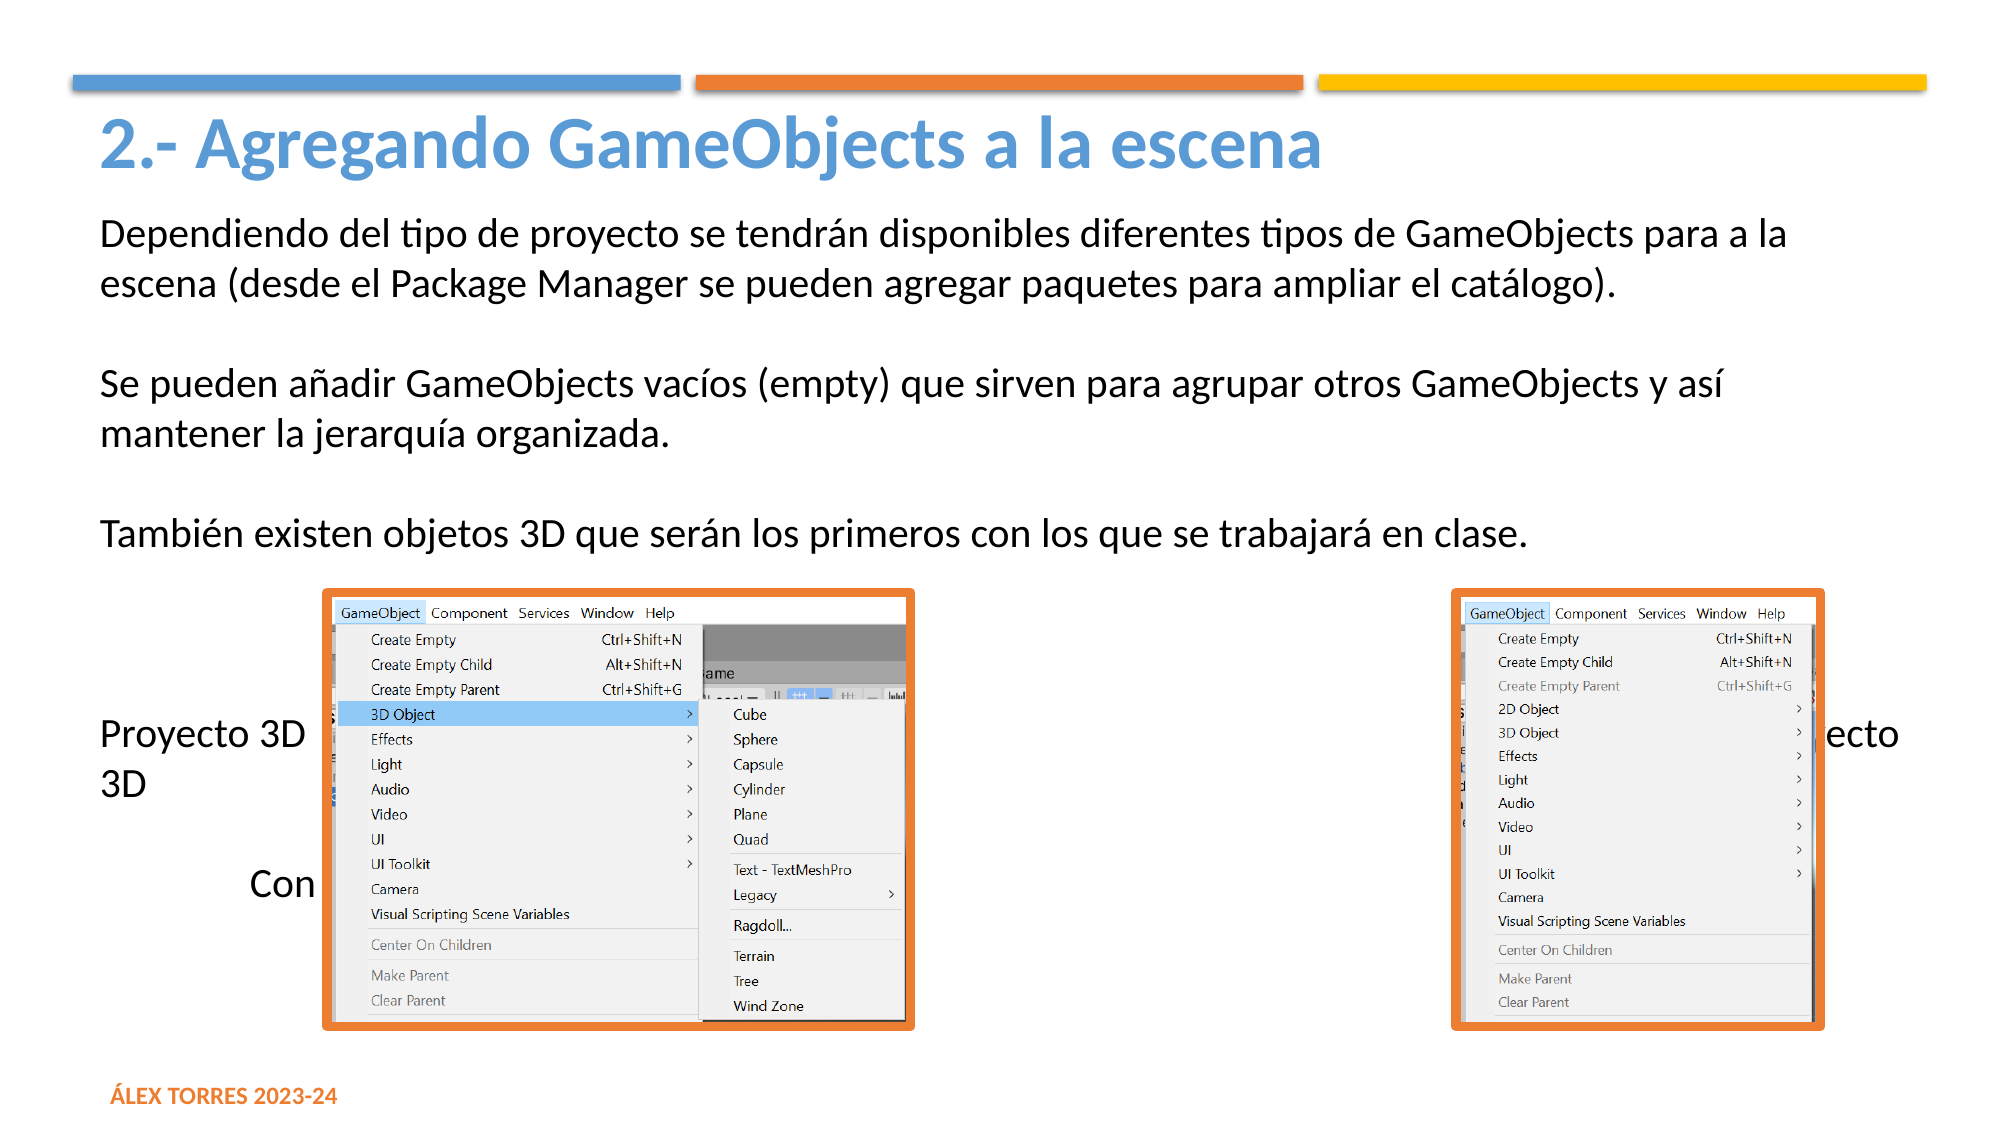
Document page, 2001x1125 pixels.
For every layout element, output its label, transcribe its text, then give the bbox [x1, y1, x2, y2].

picture [331, 596, 907, 1023]
picture [1460, 596, 1817, 1023]
text_box Dependiendo del tipo de proyecto se tendrán disponibles diferentes tipos de GameObjects para a la escena (desde el Package Manager se pueden agregar paquetes para ampliar el catálogo). Se pueden añadir GameObjects vacíos (empty) que sirven para agrupar otros GameObjects y así mantener la jerarquía organizada. También existen objetos 3D que serán los primeros con los que se trabajará en clase. Proyecto 3D Proyecto 3D Con el paquete 2D Sprite [85, 190, 1915, 1074]
text_box 2.- Agregando GameObjects a la escena [85, 78, 1915, 188]
